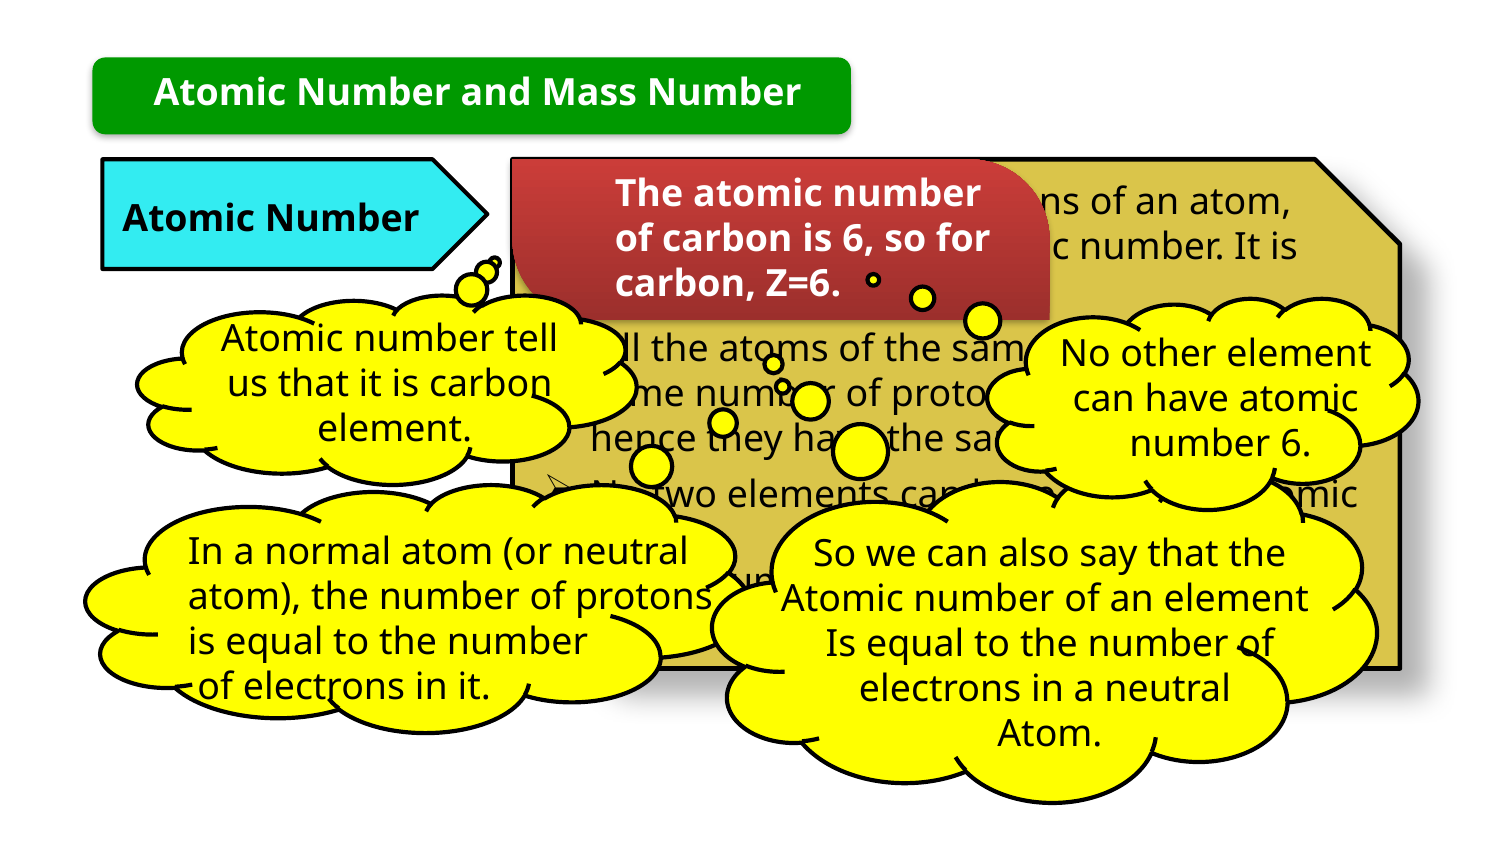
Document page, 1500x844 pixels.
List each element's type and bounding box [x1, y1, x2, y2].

text_box [1051, 159, 1401, 296]
text_box [92, 57, 863, 135]
text_box [512, 159, 1050, 321]
text_box [712, 471, 1378, 802]
text_box [85, 484, 707, 733]
text_box [641, 328, 982, 482]
text_box [987, 297, 1419, 510]
text_box [100, 159, 488, 270]
text_box [1381, 519, 1401, 669]
text_box [137, 294, 637, 485]
